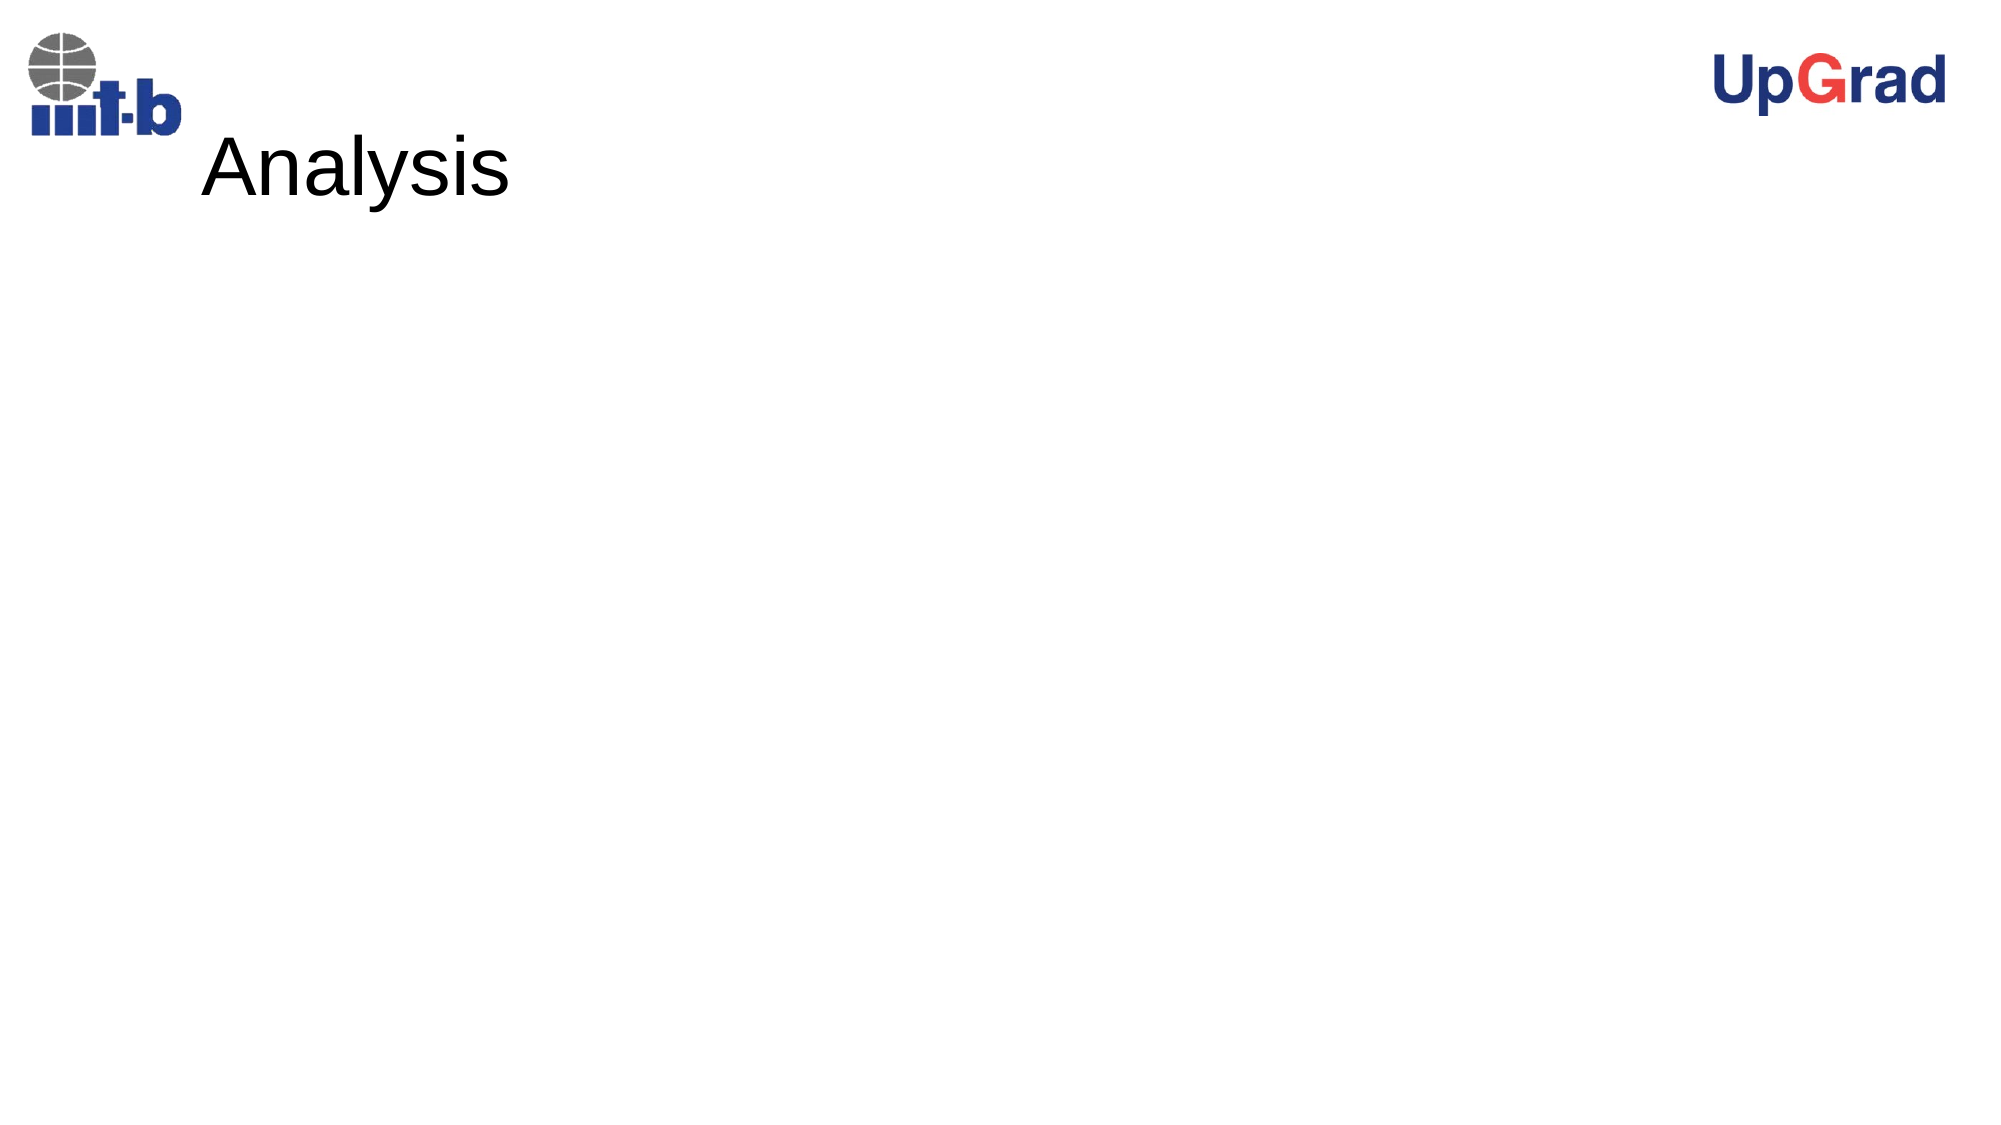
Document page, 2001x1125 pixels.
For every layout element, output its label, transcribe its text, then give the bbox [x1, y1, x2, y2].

picture [27, 32, 182, 136]
title Analysis [199, 110, 663, 301]
picture [1714, 53, 1945, 116]
